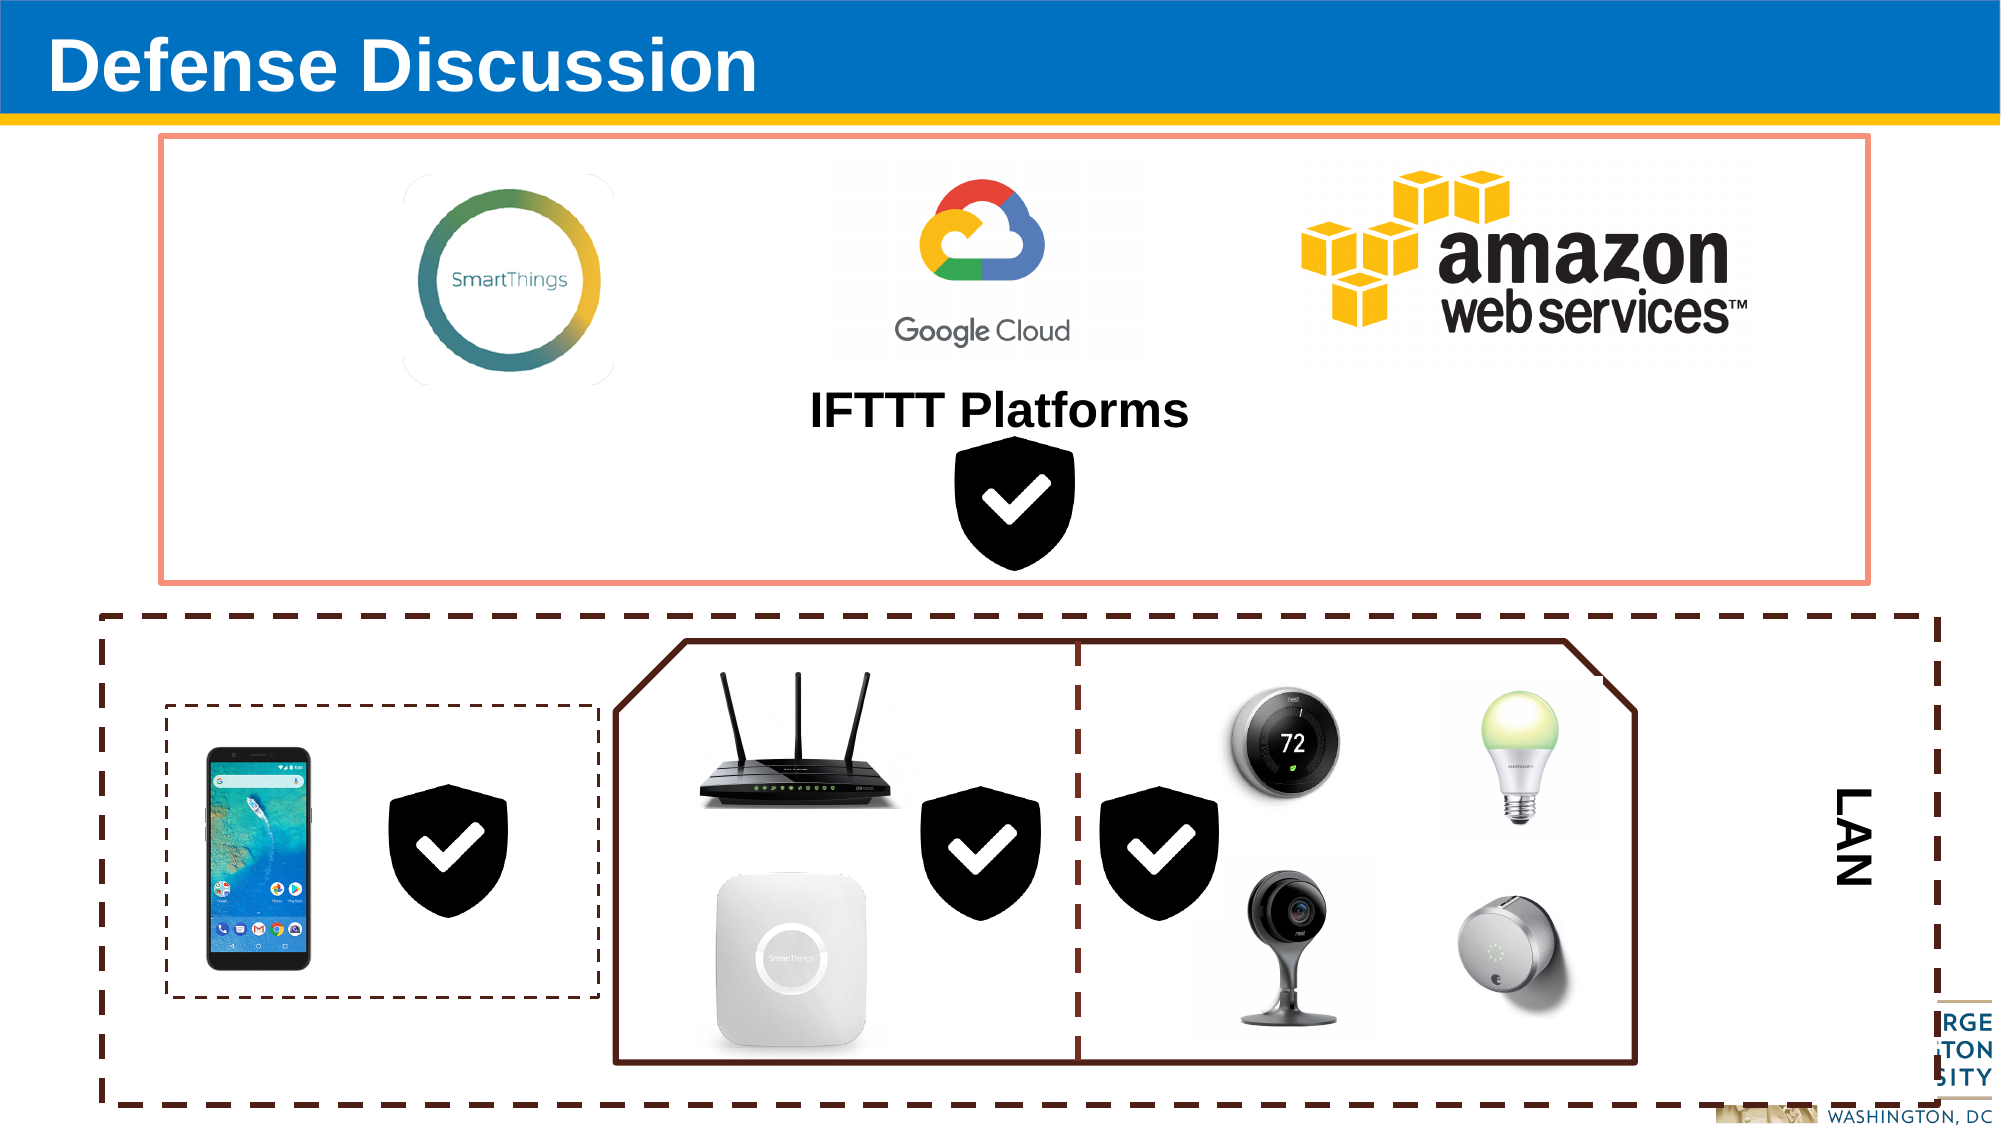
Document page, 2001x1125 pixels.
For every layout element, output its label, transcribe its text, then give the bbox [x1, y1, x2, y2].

picture [947, 436, 1082, 571]
picture [1295, 144, 1758, 371]
picture [403, 174, 615, 386]
text_box IFTTT Platforms [776, 370, 1224, 445]
text_box [614, 639, 1637, 1065]
text_box [159, 134, 1870, 585]
text_box LAN [1819, 613, 1895, 1062]
text_box [101, 615, 1939, 1107]
text_box [397, 704, 600, 999]
title Defense Discussion [32, 0, 1758, 123]
picture [1716, 1000, 1992, 1125]
picture [1398, 675, 1615, 1053]
picture [821, 155, 1144, 371]
picture [122, 704, 515, 1015]
picture [684, 853, 900, 1069]
picture [1091, 675, 1379, 1041]
picture [680, 671, 1048, 921]
